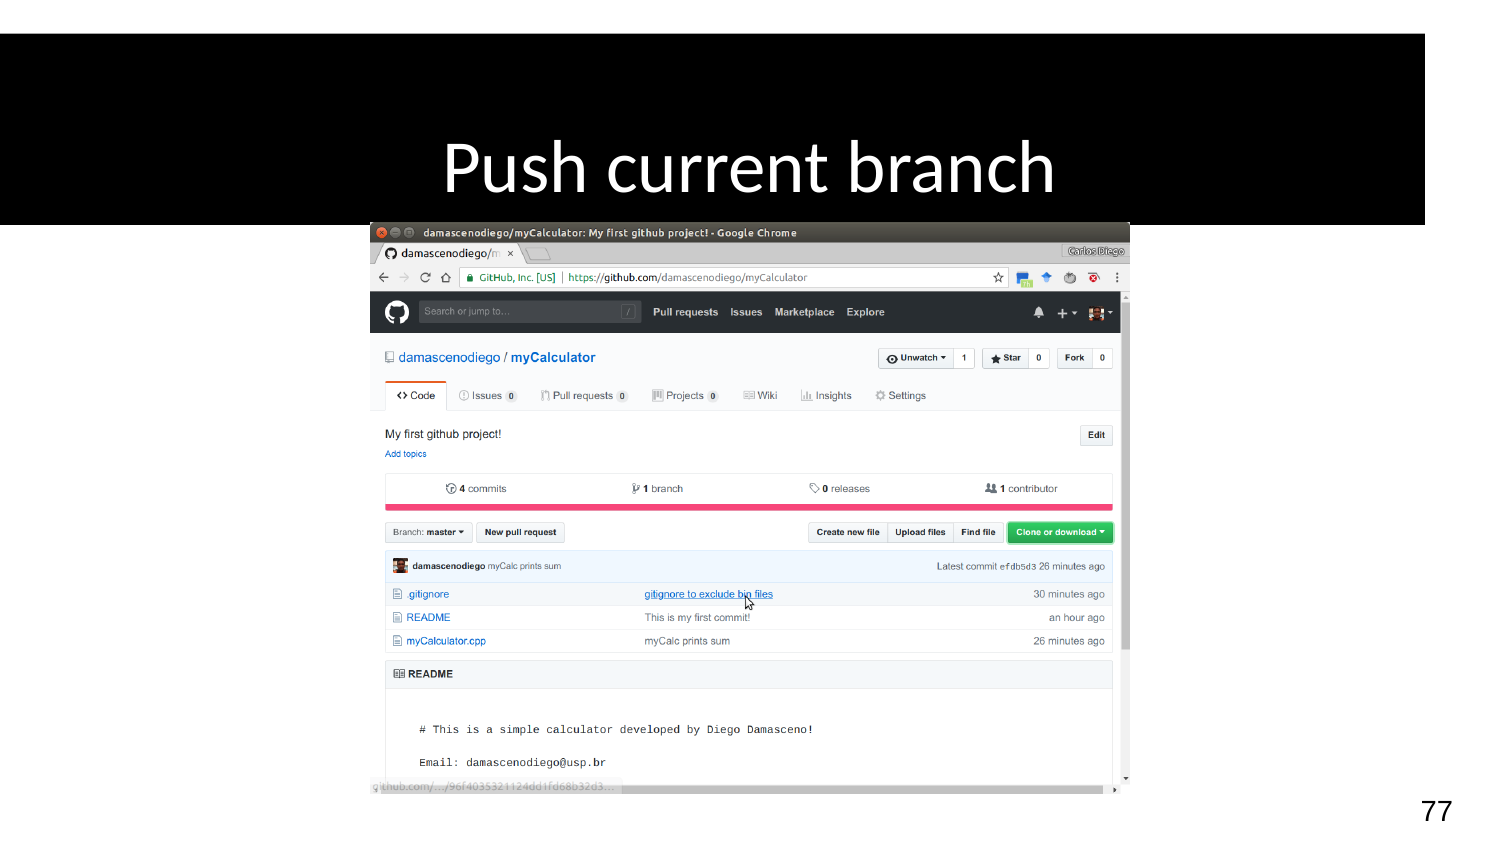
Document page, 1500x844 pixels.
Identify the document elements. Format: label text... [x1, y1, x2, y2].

picture [369, 222, 1130, 794]
title Push current branch [75, 33, 1425, 223]
